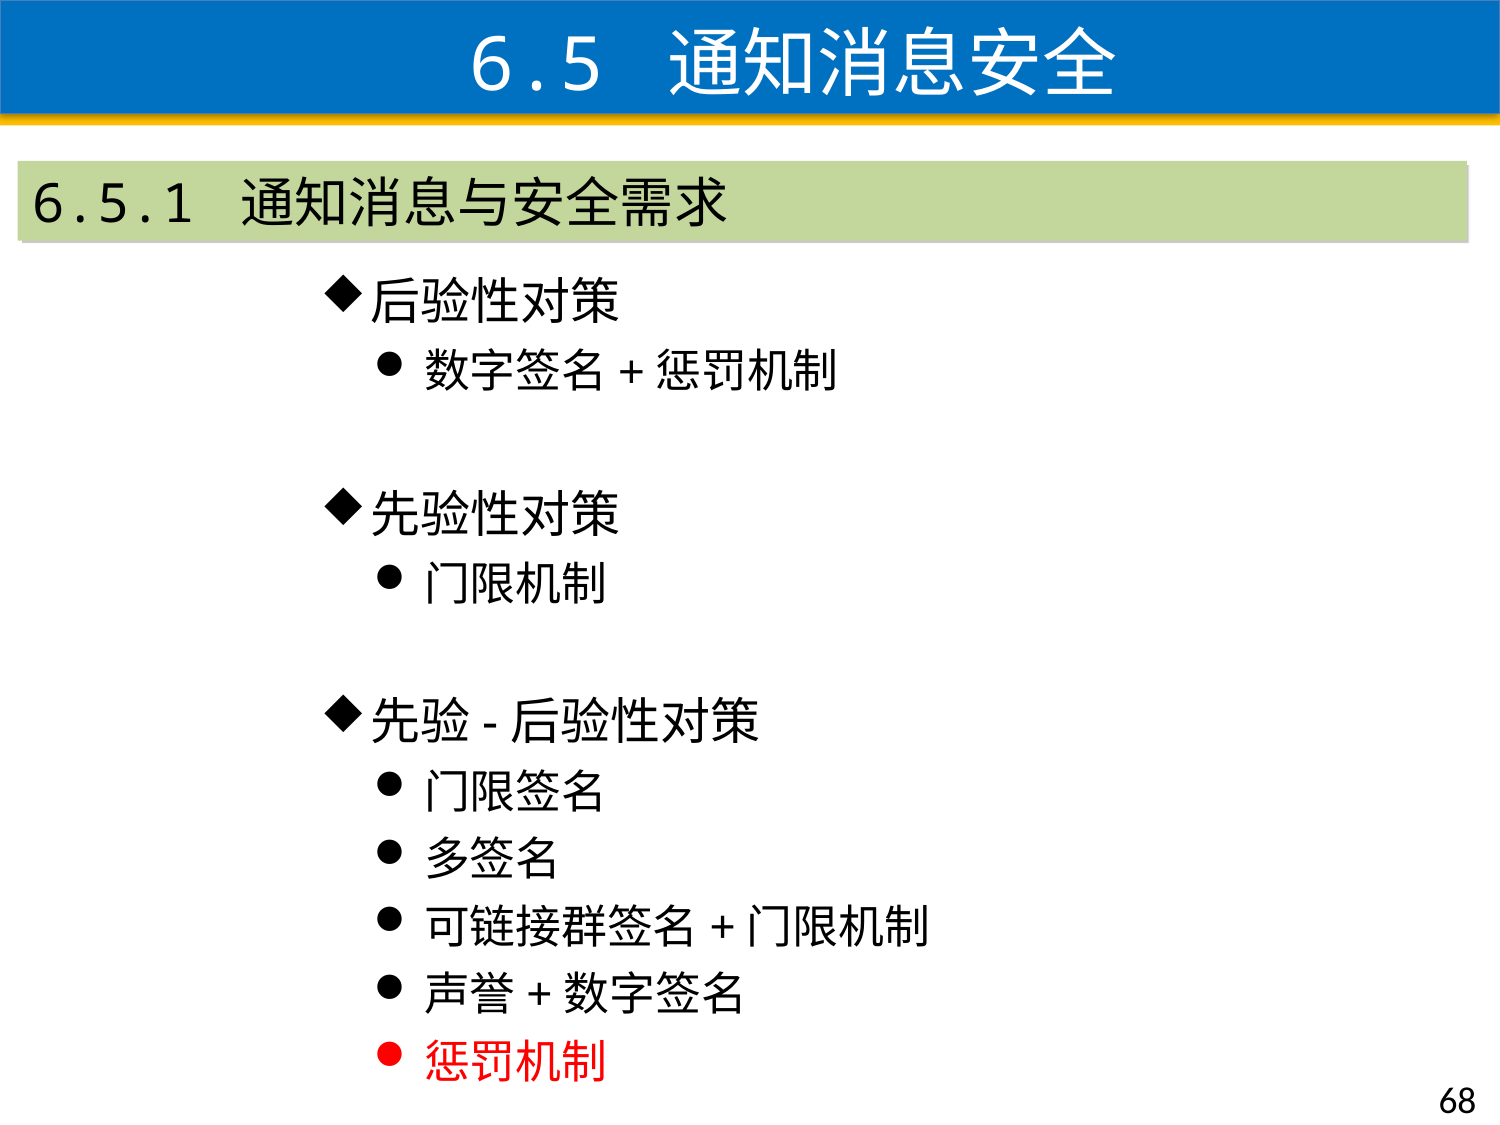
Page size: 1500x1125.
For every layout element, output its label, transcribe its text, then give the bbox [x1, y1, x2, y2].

text_box 后验性对策 数字签名+惩罚机制 先验性对策 门限机制 先验-后验性对策 门限签名 多签名 可链接群签名+门限机制 声誉+数字签名 惩罚机制 [305, 262, 1269, 858]
text_box 68 [1423, 1068, 1500, 1125]
text_box 6.5 通知消息安全 [0, 0, 1500, 114]
text_box 6.5.1 通知消息与安全需求 [17, 160, 1467, 241]
